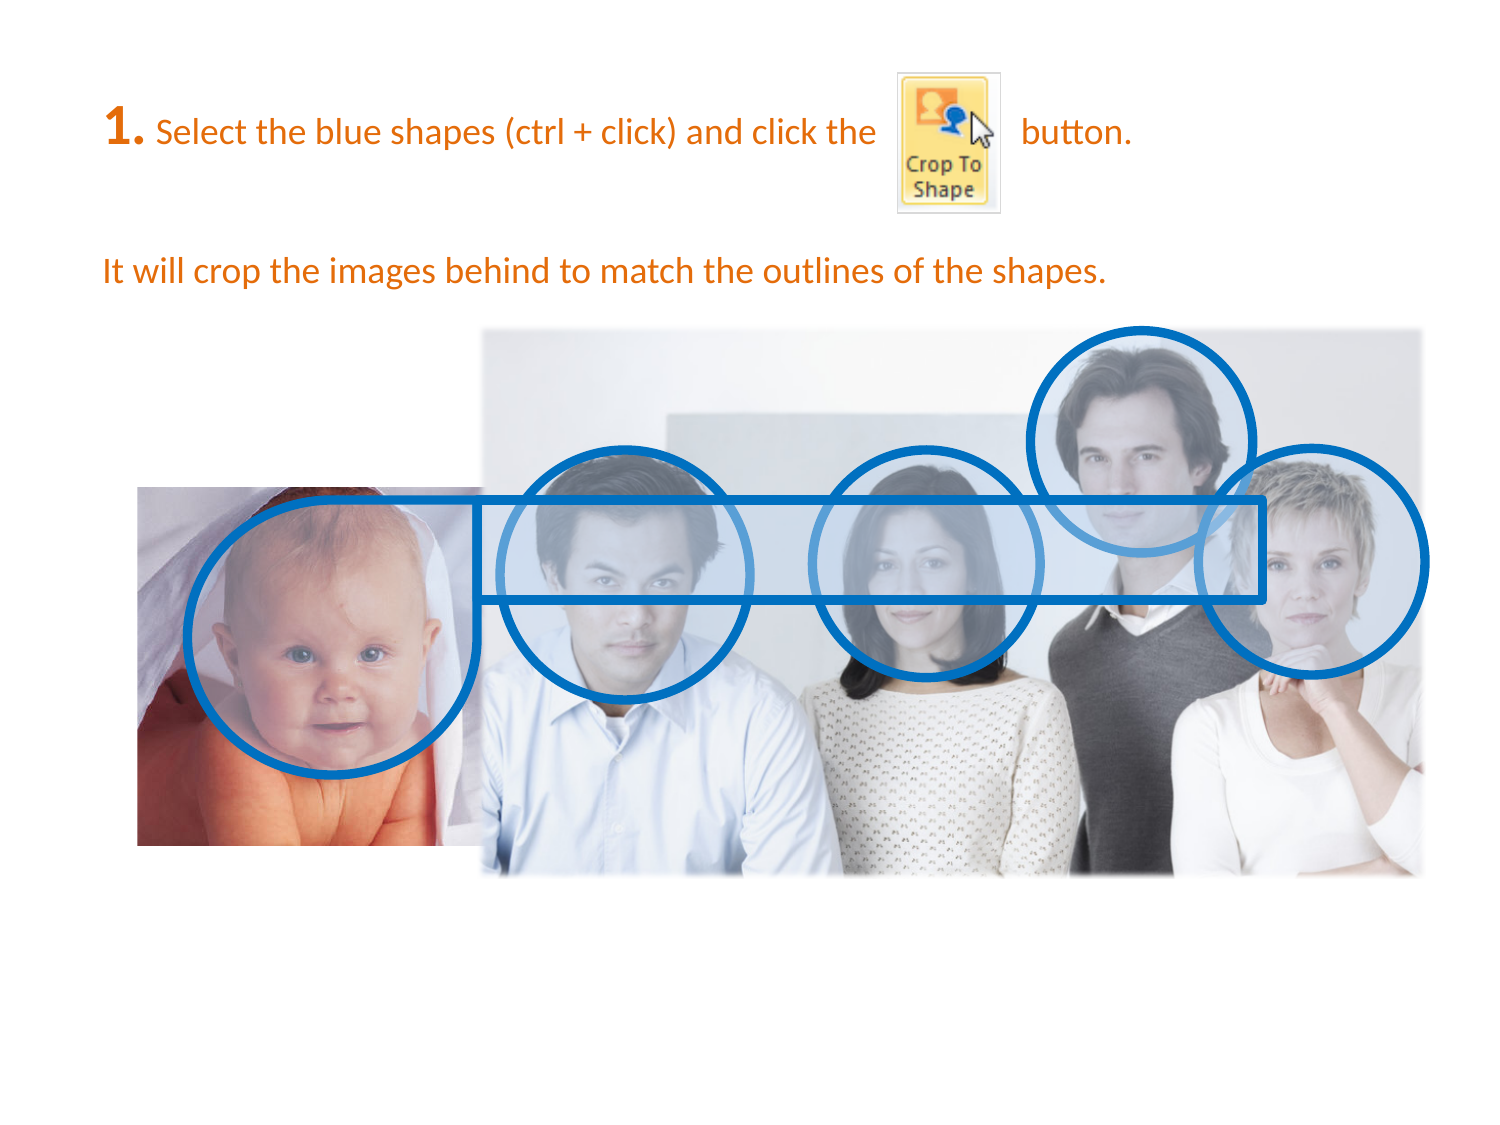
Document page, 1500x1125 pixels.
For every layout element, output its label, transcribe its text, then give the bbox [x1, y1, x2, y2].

picture [137, 324, 1426, 879]
picture [897, 73, 1001, 213]
text_box 1. Select the blue shapes (ctrl + click) and click the button. It will crop the images behind to match the outlines of the shapes. [87, 78, 1400, 299]
